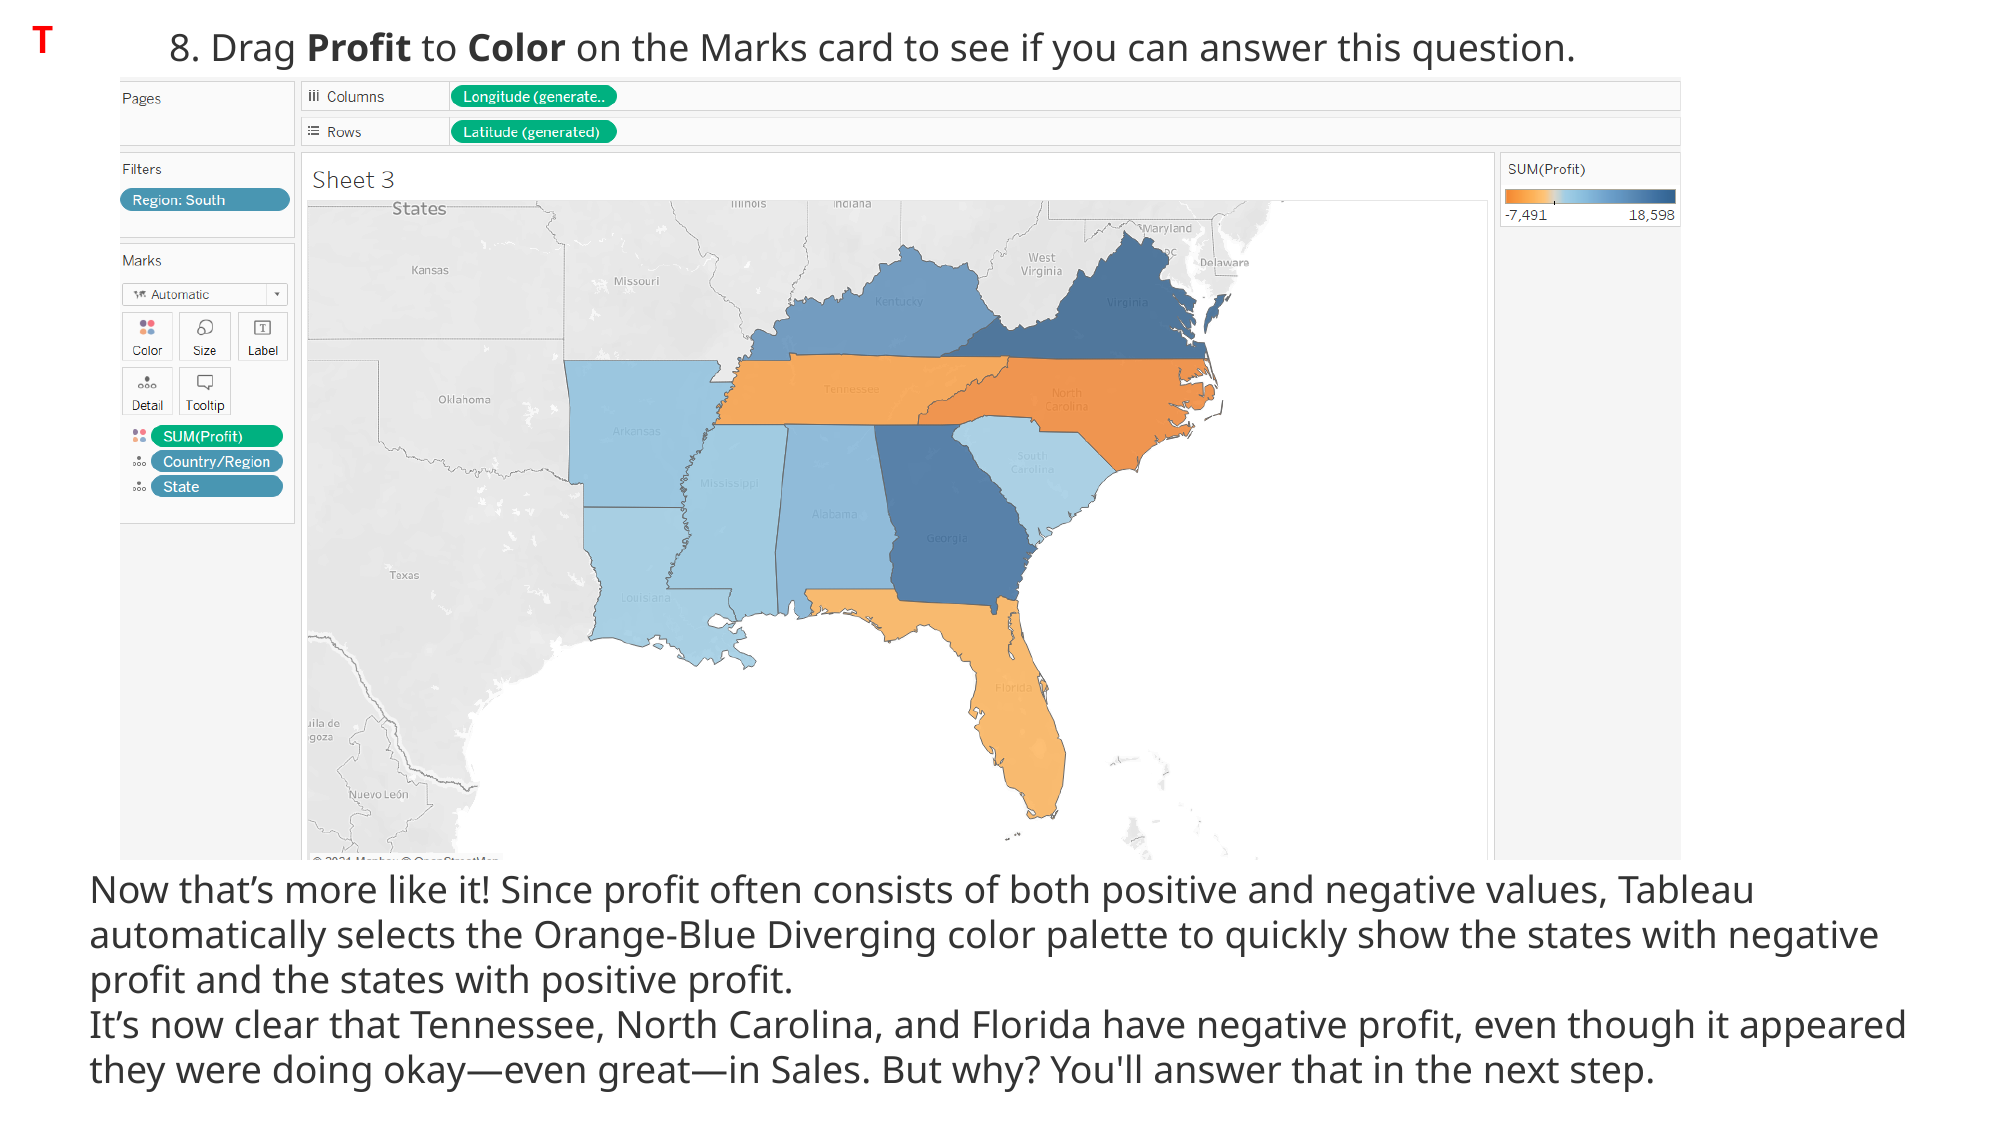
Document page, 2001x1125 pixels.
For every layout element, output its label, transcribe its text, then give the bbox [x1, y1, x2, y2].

text_box 8. Drag Profit to Color on the Marks card to see if you can answer this question. [154, 16, 1646, 77]
text_box Now that’s more like it! Since profit often consists of both positive and negative values, Tableau automatically selects the Orange-Blue Diverging color palette to quickly show the states with negative profit and the states with positive profit. It’s now clear that Tennessee, North Carolina, and Florida have negative profit, even though it appeared they were doing okay—even great—in Sales. But why? You'll answer that in the next step. [74, 859, 1978, 1099]
text_box T [17, 4, 75, 69]
picture [119, 77, 1681, 860]
